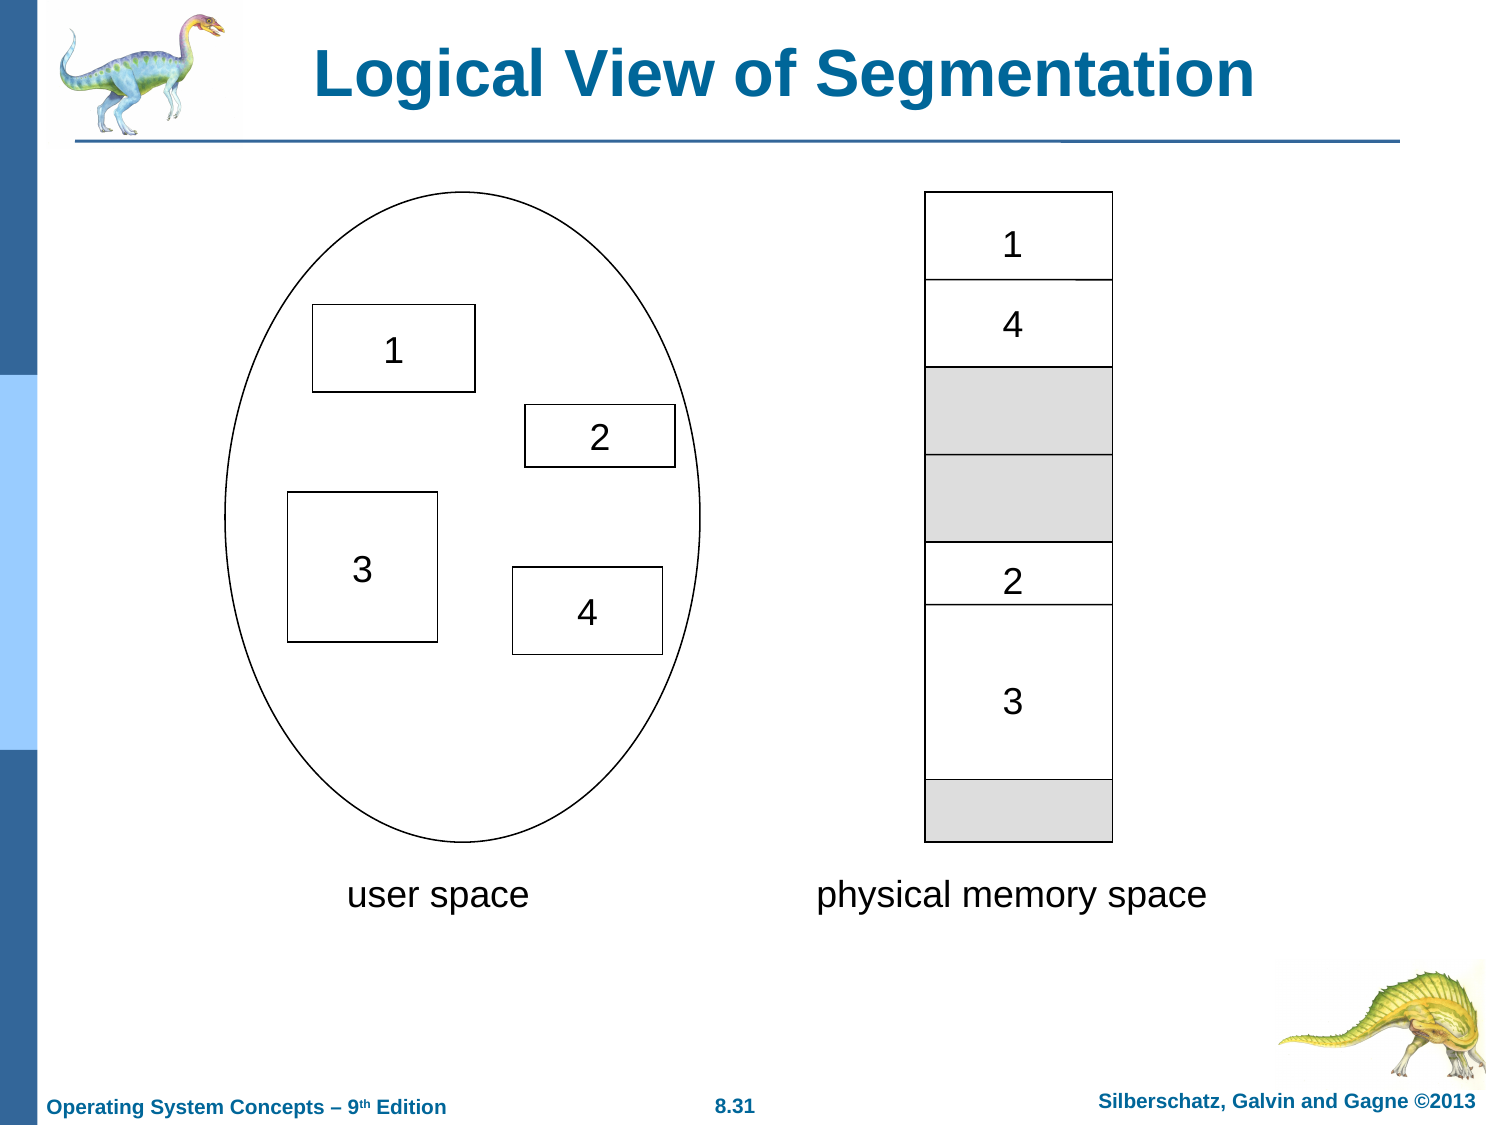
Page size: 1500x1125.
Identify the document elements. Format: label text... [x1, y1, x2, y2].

picture [1275, 959, 1486, 1090]
text_box 1 [312, 304, 475, 393]
picture [46, 0, 243, 149]
text_box 2 [524, 404, 675, 468]
title Logical View of Segmentation [145, 22, 1425, 117]
text_box user space [331, 862, 556, 923]
text_box [225, 192, 700, 843]
text_box 4 [512, 567, 663, 655]
text_box physical memory space [801, 862, 1223, 923]
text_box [924, 191, 1113, 843]
text_box 3 [287, 492, 438, 643]
